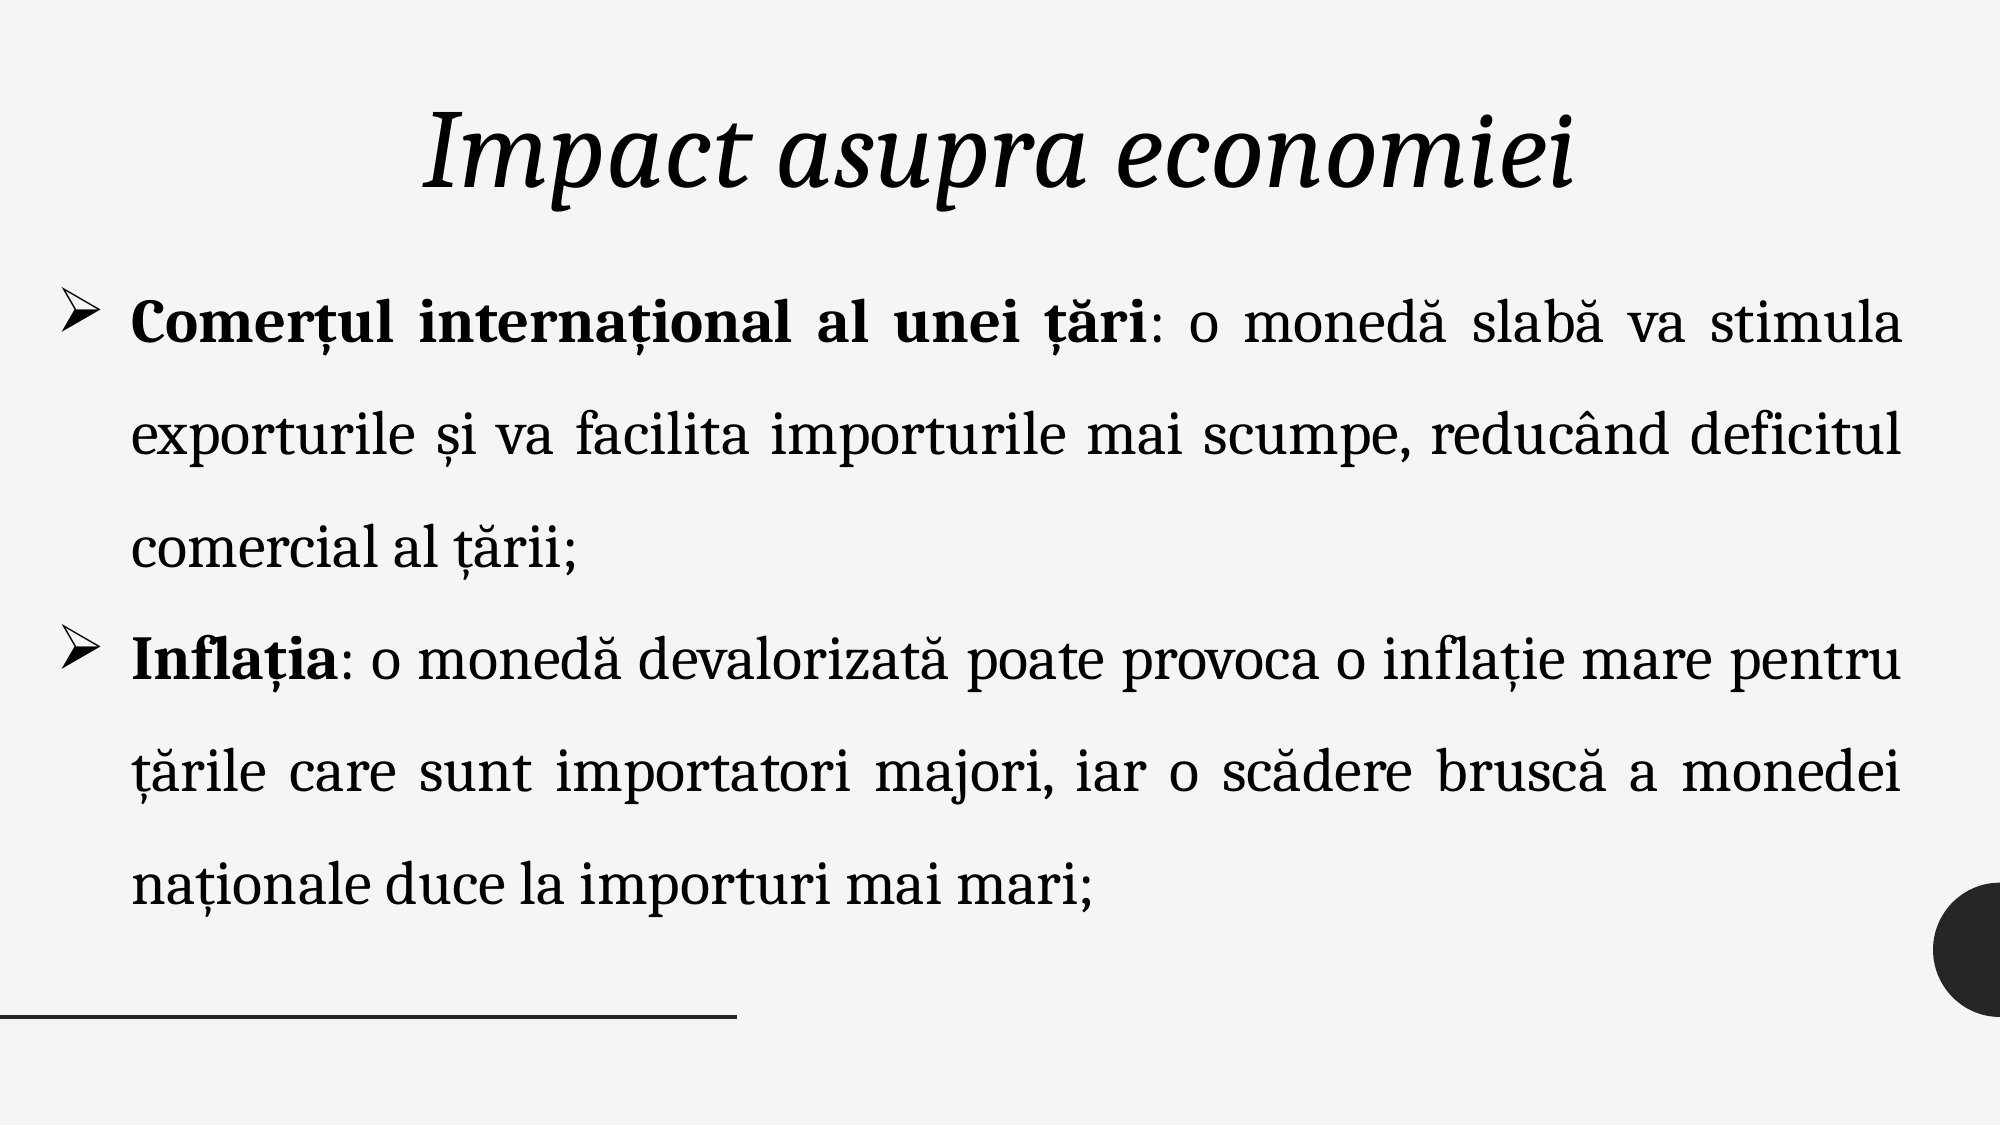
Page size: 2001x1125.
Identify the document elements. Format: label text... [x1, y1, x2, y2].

text_box Comerțul internațional al unei țări: o monedă slabă va stimula exporturile și va facilita importurile mai scumpe, reducând deficitul comercial al țării; Inflația: o monedă devalorizată poate provoca o inflație mare pentru țările care sunt importatori majori, iar o scădere bruscă a monedei naționale duce la importuri mai mari; [41, 235, 1920, 1037]
text_box Impact asupra economiei [41, 0, 1959, 218]
